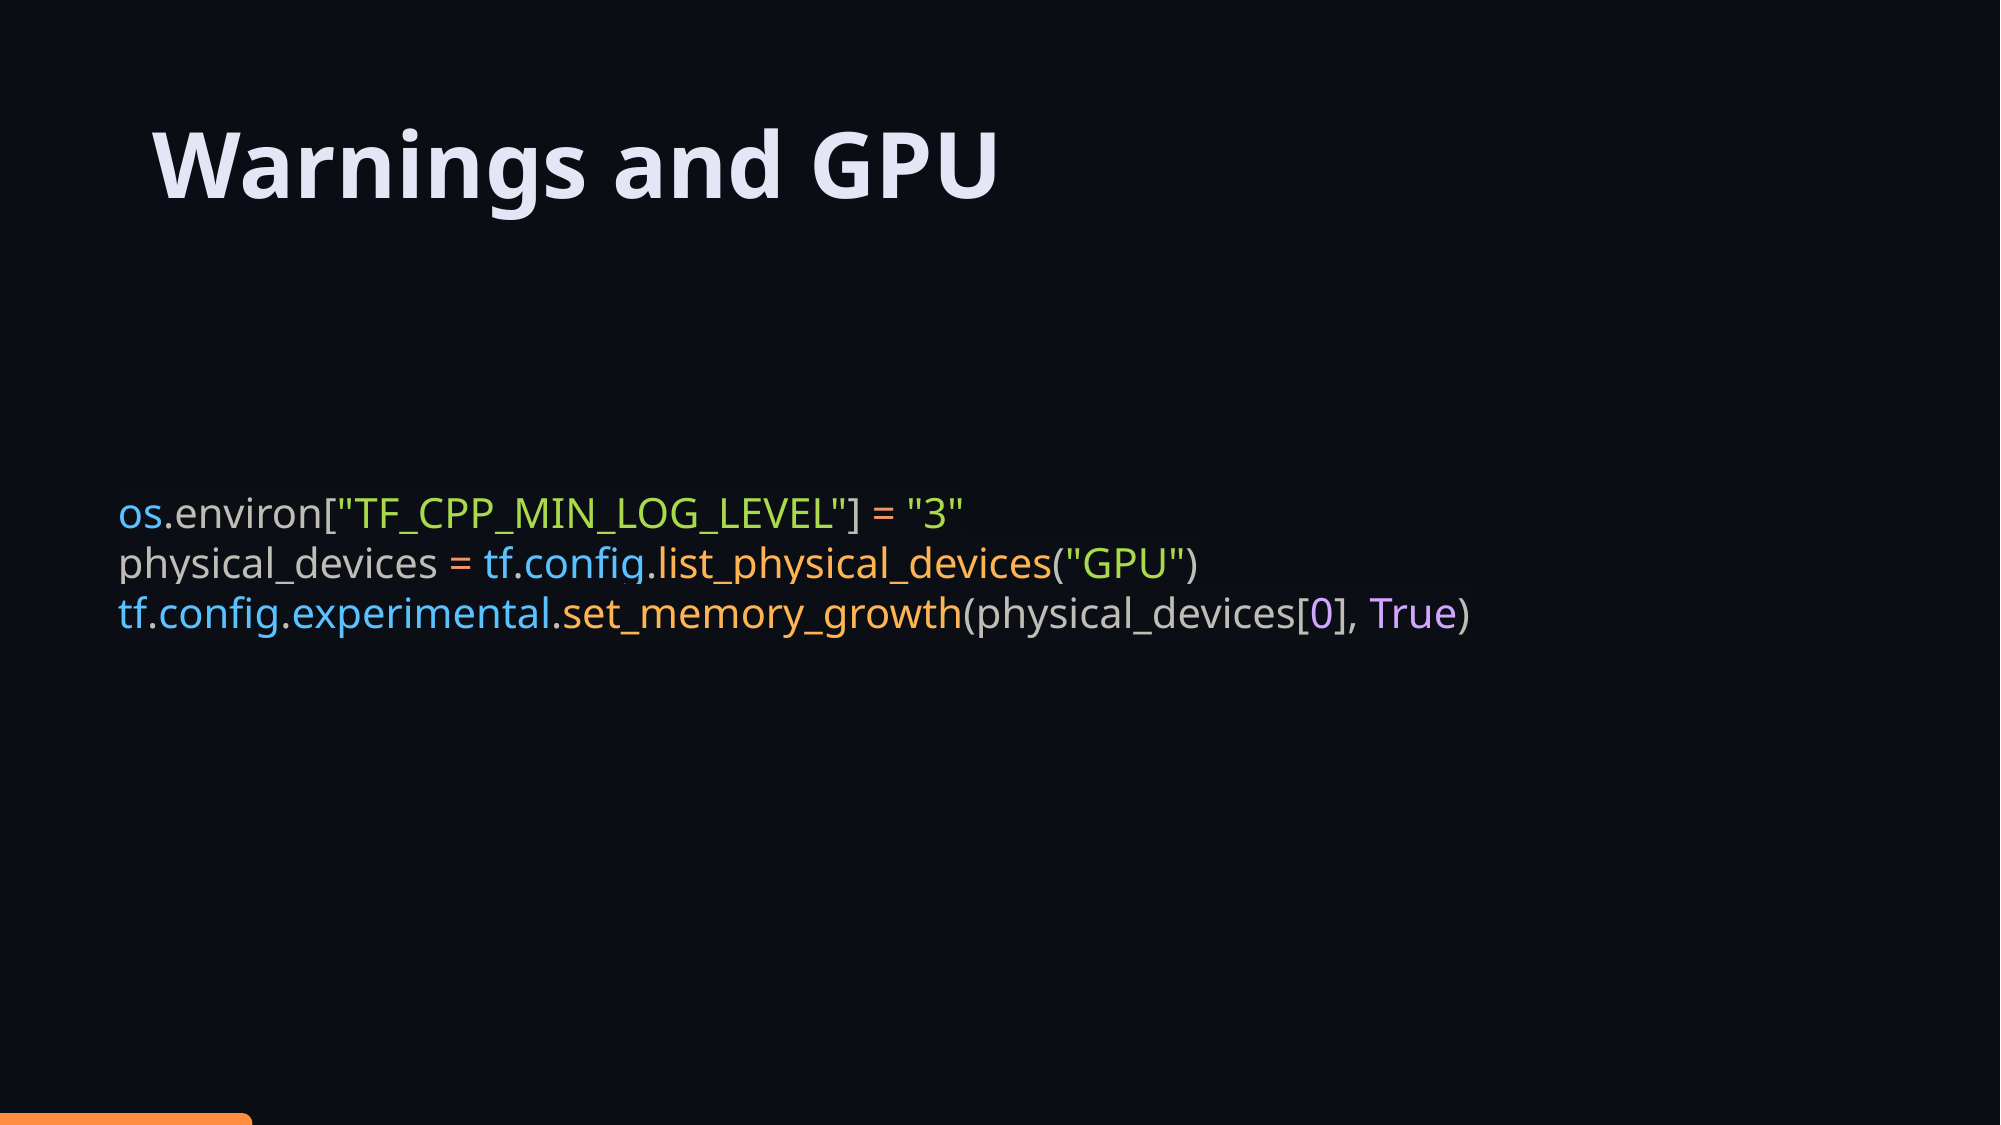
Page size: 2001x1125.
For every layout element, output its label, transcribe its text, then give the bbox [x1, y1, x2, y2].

text_box os.environ["TF_CPP_MIN_LOG_LEVEL"] = "3" physical_devices = tf.config.list_physical_devices("GPU") tf.config.experimental.set_memory_growth(physical_devices[0], True) [103, 479, 1897, 644]
title Warnings and GPU [137, 59, 1863, 278]
